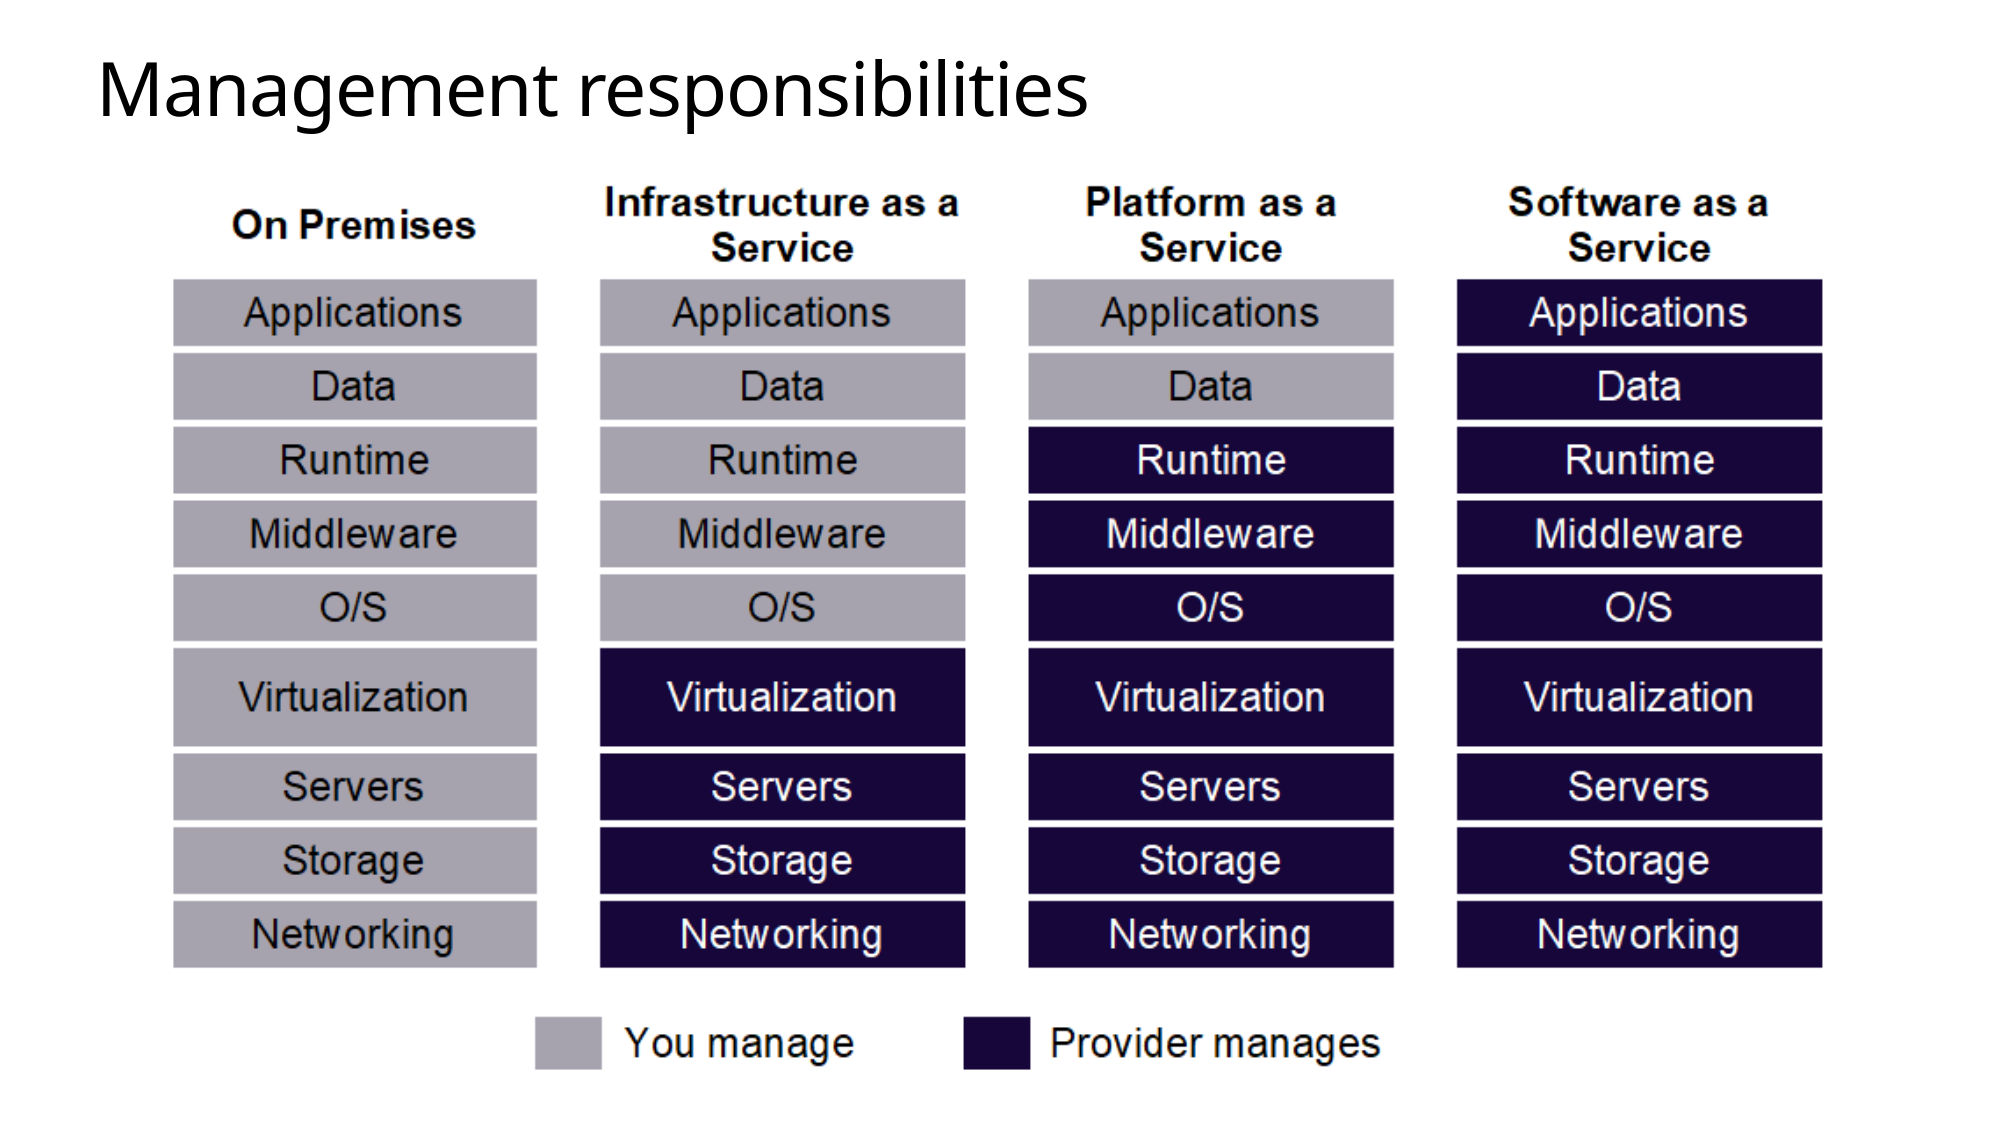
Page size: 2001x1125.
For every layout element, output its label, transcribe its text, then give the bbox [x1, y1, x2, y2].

picture [165, 169, 1835, 1085]
title Management responsibilities [96, 41, 1904, 132]
